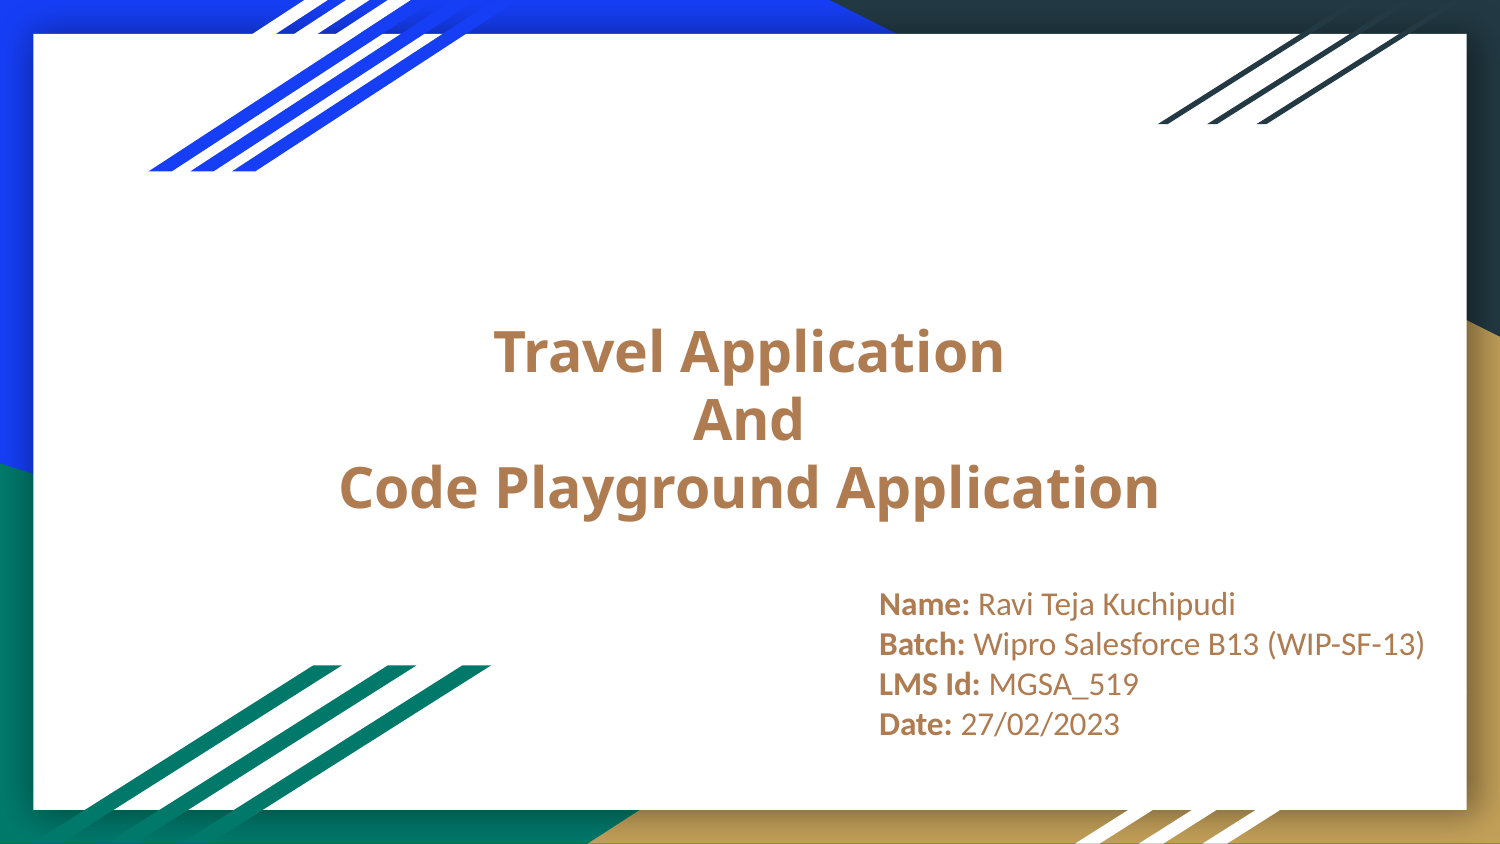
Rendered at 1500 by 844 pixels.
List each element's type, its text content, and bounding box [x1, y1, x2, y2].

title Travel Application And Code Playground Application [36, 298, 1464, 537]
subtitle Name: Ravi Teja Kuchipudi Batch: Wipro Salesforce B13 (WIP-SF-13) LMS Id: MGSA_519 Date: 27/02/2023 [864, 567, 1464, 799]
